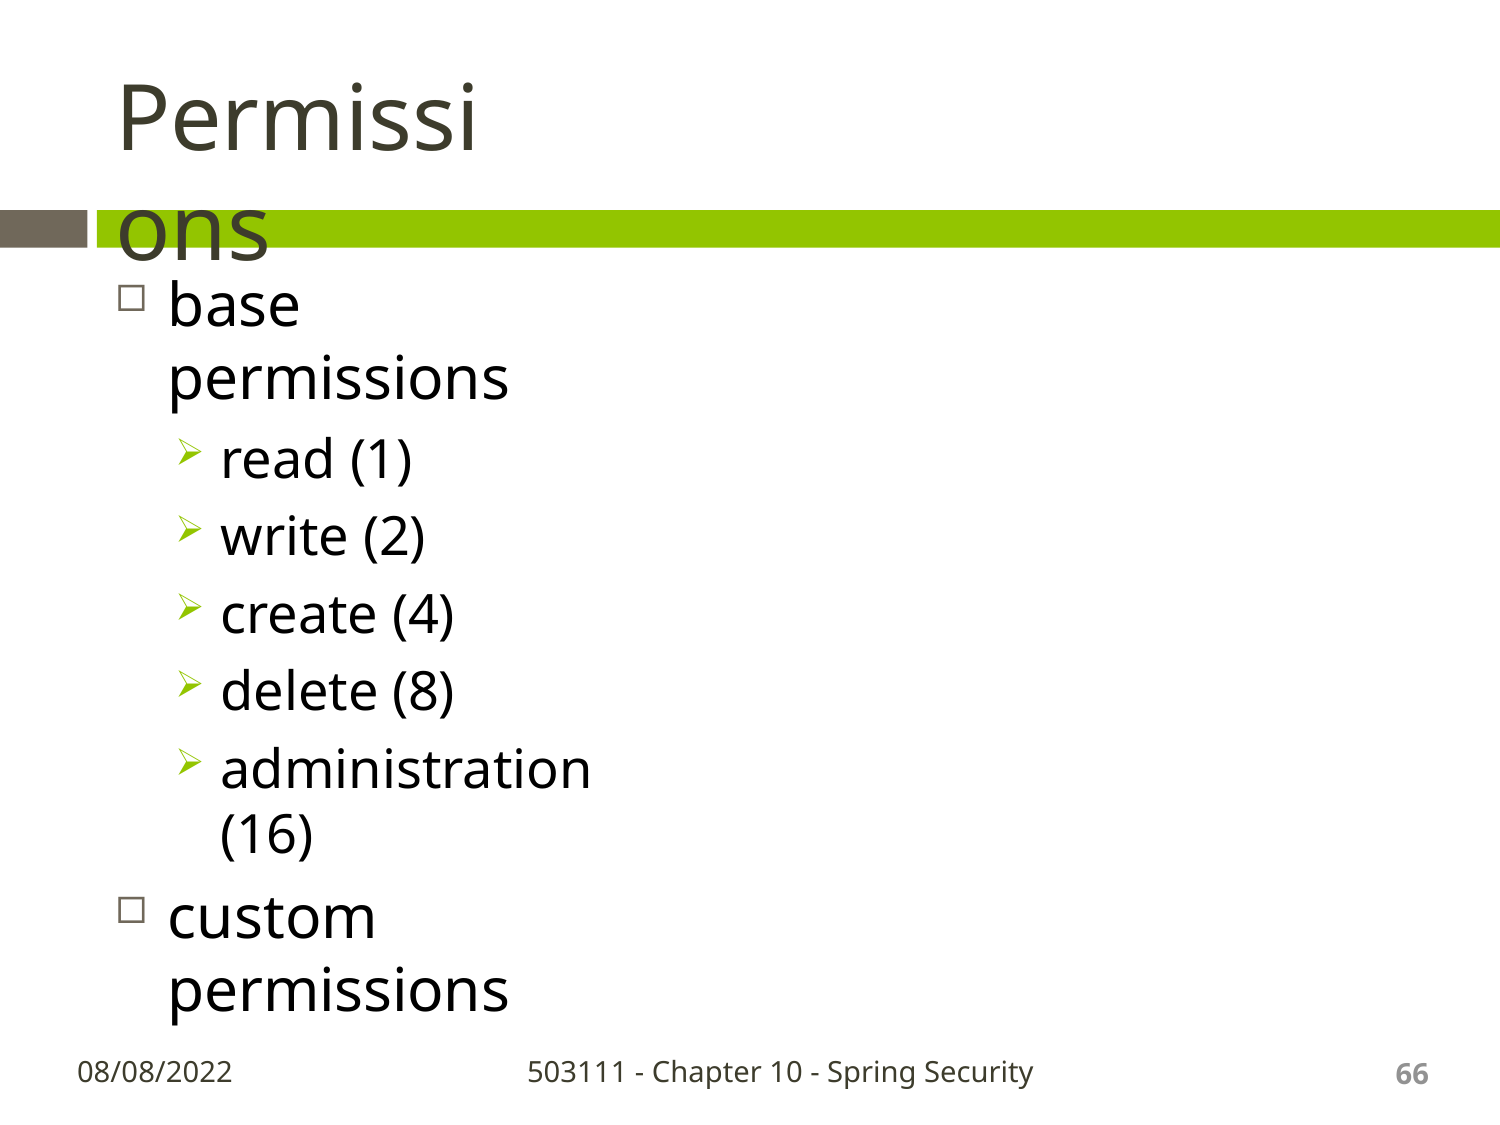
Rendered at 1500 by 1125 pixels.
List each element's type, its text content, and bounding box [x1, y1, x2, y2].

slide_number 66 [1084, 1054, 1430, 1091]
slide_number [75, 1055, 410, 1125]
footer 503111 - Chapter 10 - Spring Security [525, 1055, 1185, 1125]
text_box base permissions read (1) write (2) create (4) delete (8) administration (16) custom permissions [113, 250, 628, 1024]
title Permissions [113, 56, 516, 250]
